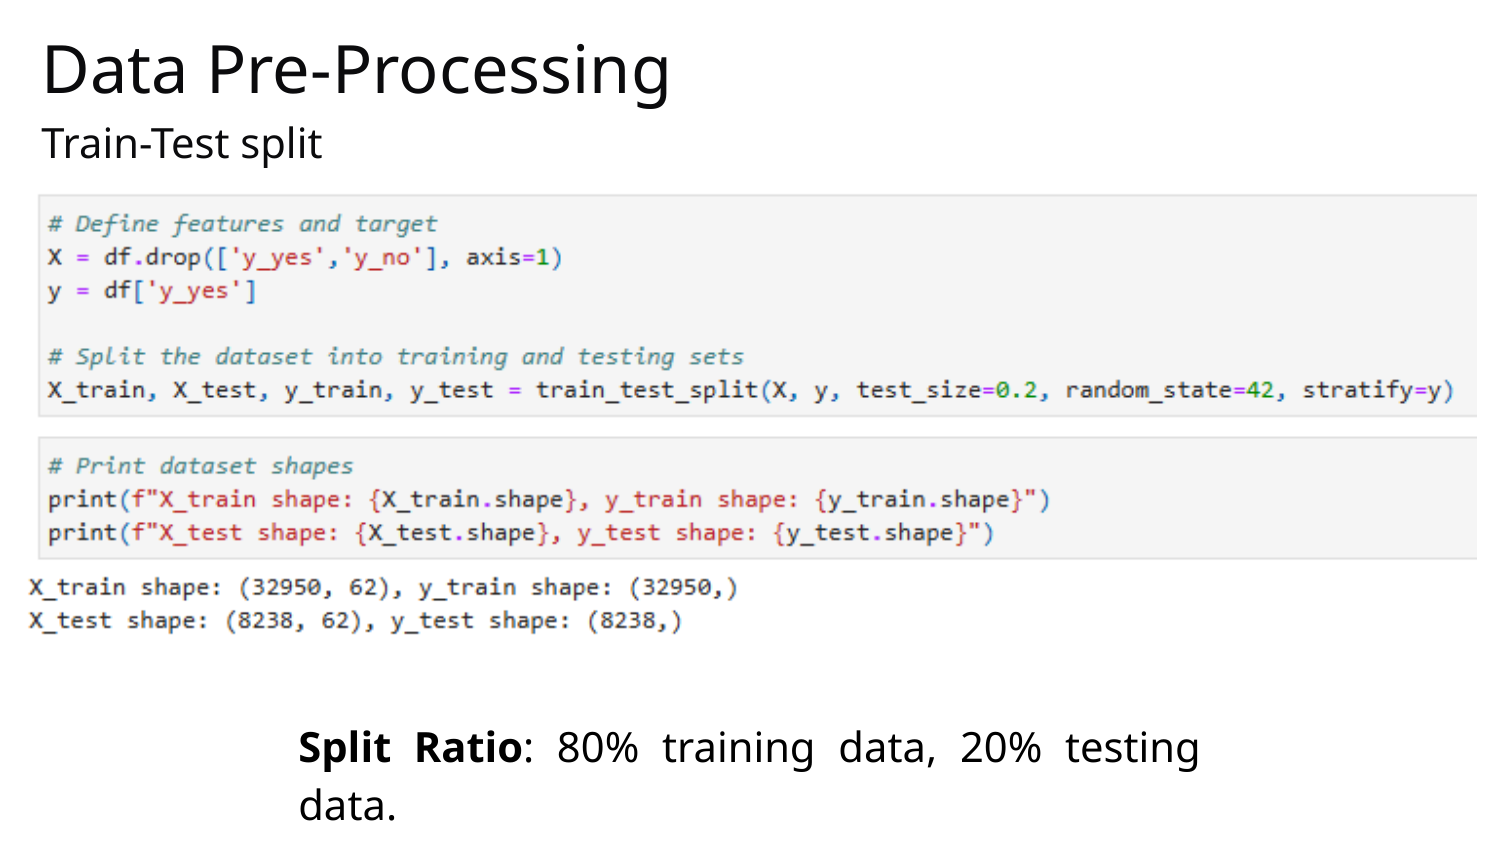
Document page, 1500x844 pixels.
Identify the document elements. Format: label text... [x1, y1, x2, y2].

picture [23, 187, 1477, 646]
title Data Pre-Processing [26, 12, 1291, 110]
list Split Ratio: 80% training data, 20% testing data. [283, 698, 1217, 780]
text_box Train-Test split [26, 101, 1014, 182]
